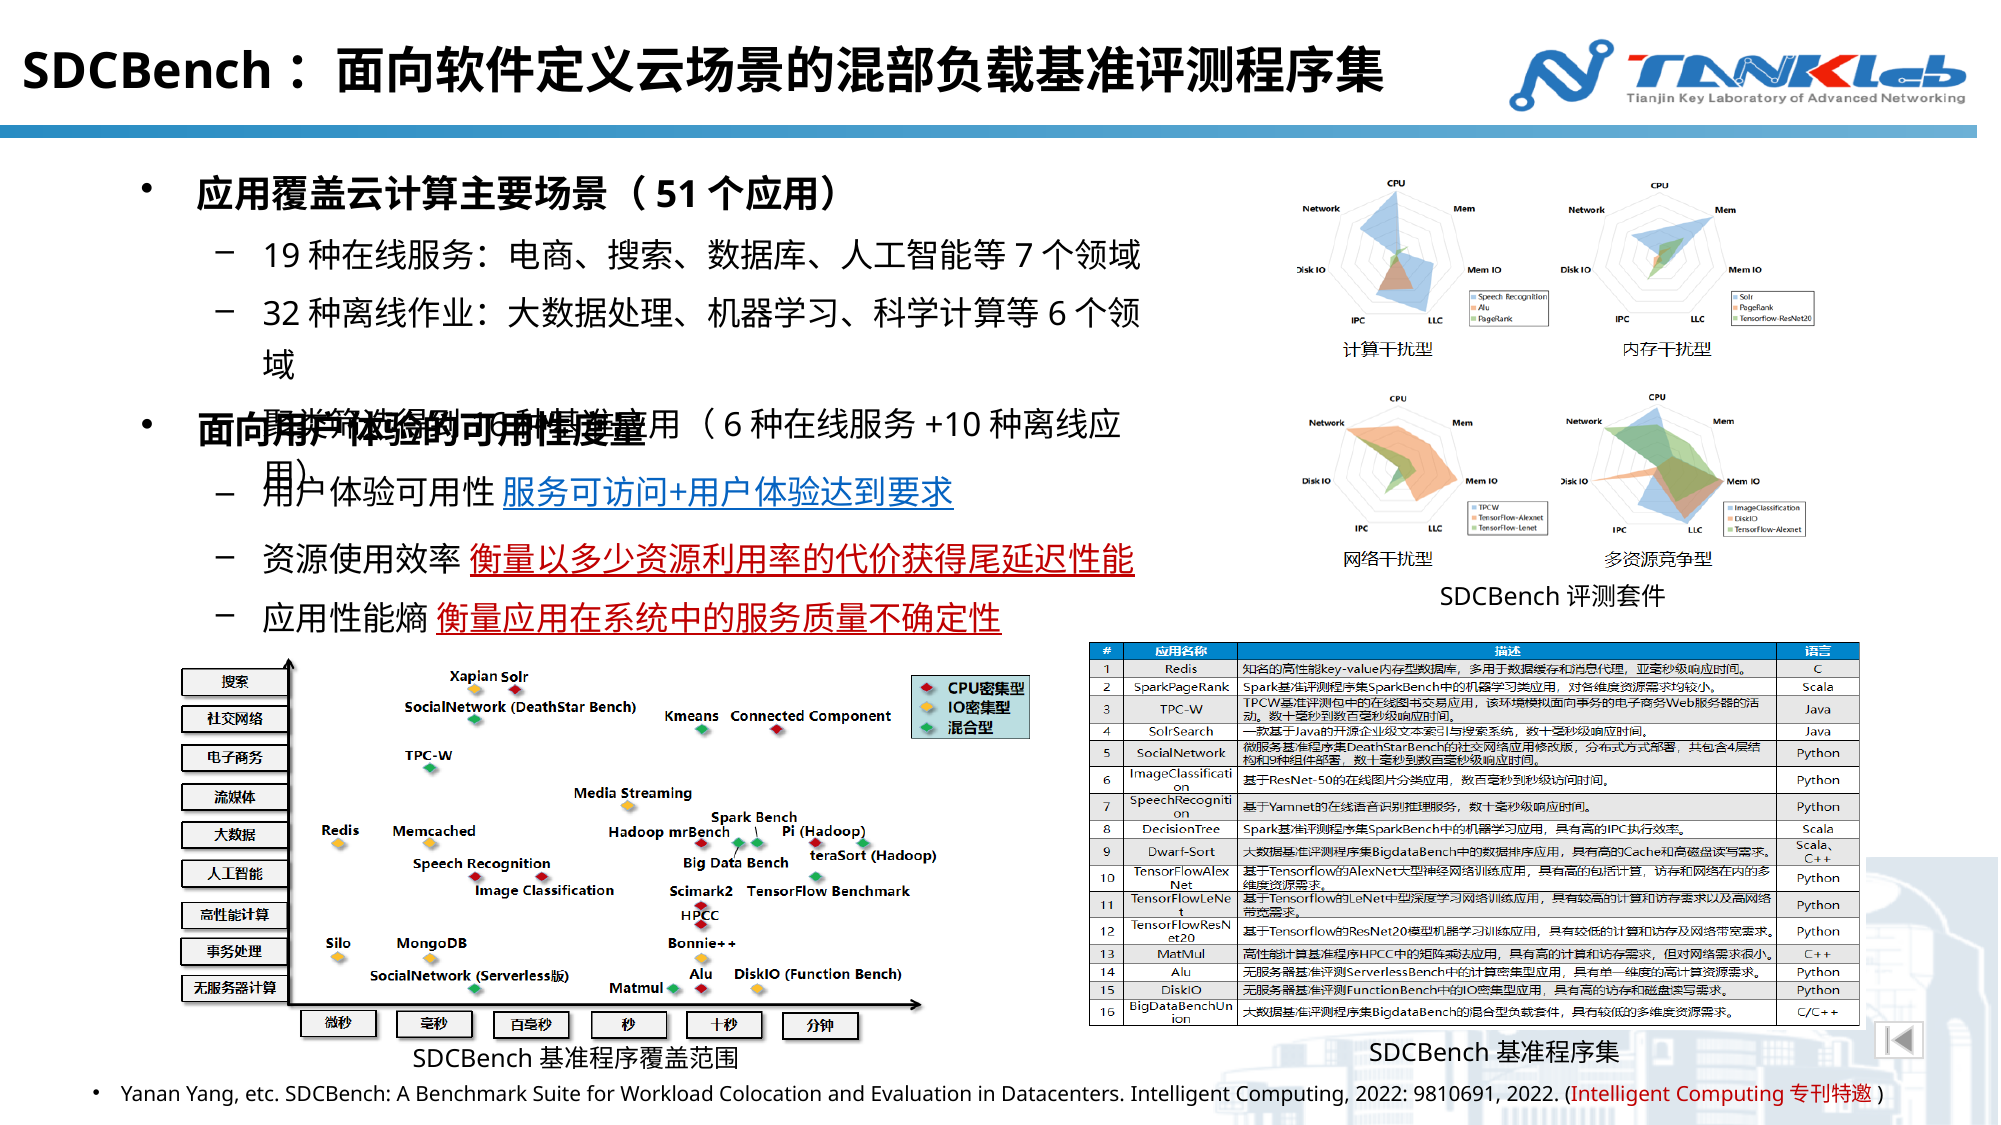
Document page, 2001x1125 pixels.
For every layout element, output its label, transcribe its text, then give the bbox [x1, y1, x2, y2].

picture [1082, 635, 1866, 1030]
text_box 应用覆盖云计算主要场景（51个应用） 19种在线服务：电商、搜索、数据库、人工智能等7个领域 32种离线作业：大数据处理、机器学习、科学计算等6个领域 聚类筛选得到16种基准应用（6种在线服务+10种离线应用） [125, 149, 1188, 415]
text_box Yanan Yang, etc. SDCBench: A Benchmark Suite for Workload Colocation and Evaluation in Datacenters. Intelligent Computing, 2022: 9810691, 2022. (Intelligent Computing专刊特邀) [77, 1070, 1940, 1113]
picture [1283, 172, 1829, 575]
text_box SDCBench评测套件 [1425, 575, 1814, 618]
text_box SDCBench基准程序集 [1354, 1030, 1686, 1070]
picture [173, 652, 1035, 1045]
text_box SDCBench：面向软件定义云场景的混部负载基准评测程序集 [8, 30, 1679, 106]
picture [1504, 36, 1976, 114]
text_box SDCBench基准程序覆盖范围 [397, 1045, 786, 1070]
text_box [1874, 1021, 1924, 1059]
text_box 面向用户体验的可用性度量 用户体验可用性 服务可访问+用户体验达到要求 资源使用效率 衡量以多少资源利用率的代价获得尾延迟性能 应用性能熵 衡量应用在系统中的服务质量不确定性 [126, 415, 1188, 651]
